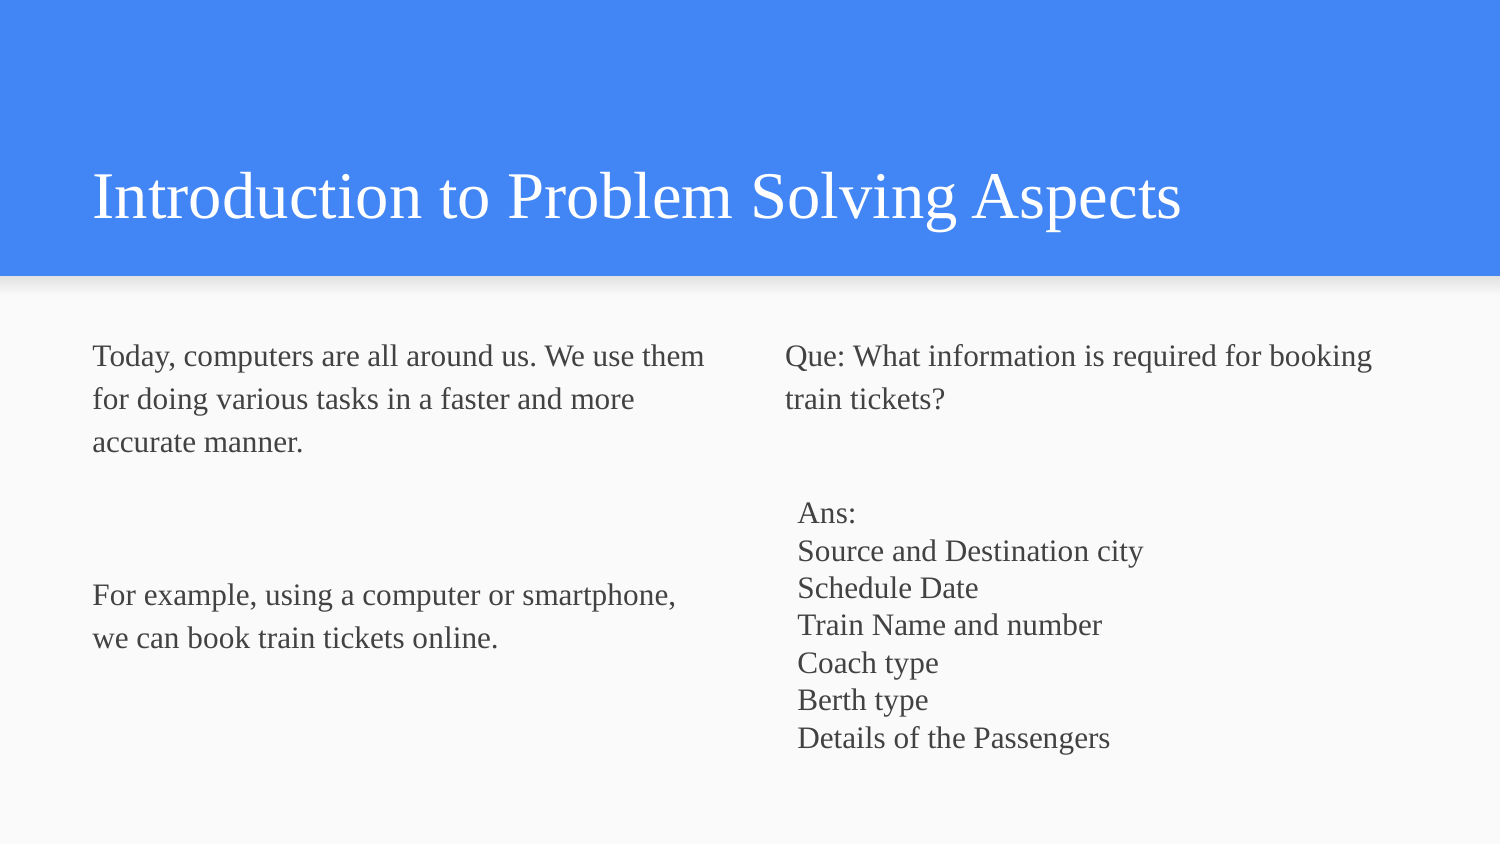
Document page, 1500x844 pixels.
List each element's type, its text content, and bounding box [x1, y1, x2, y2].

list Today, computers are all around us. We use them for doing various tasks in a faster and more accurate manner. For example, using a computer or smartphone, we can book train tickets online. [77, 314, 734, 760]
title Introduction to Problem Solving Aspects [77, 121, 1427, 248]
list Que: What information is required for booking train tickets? [770, 314, 1427, 472]
list Ans: Source and Destination city Schedule Date Train Name and number Coach type Berth type Details of the Passengers [782, 477, 1439, 760]
